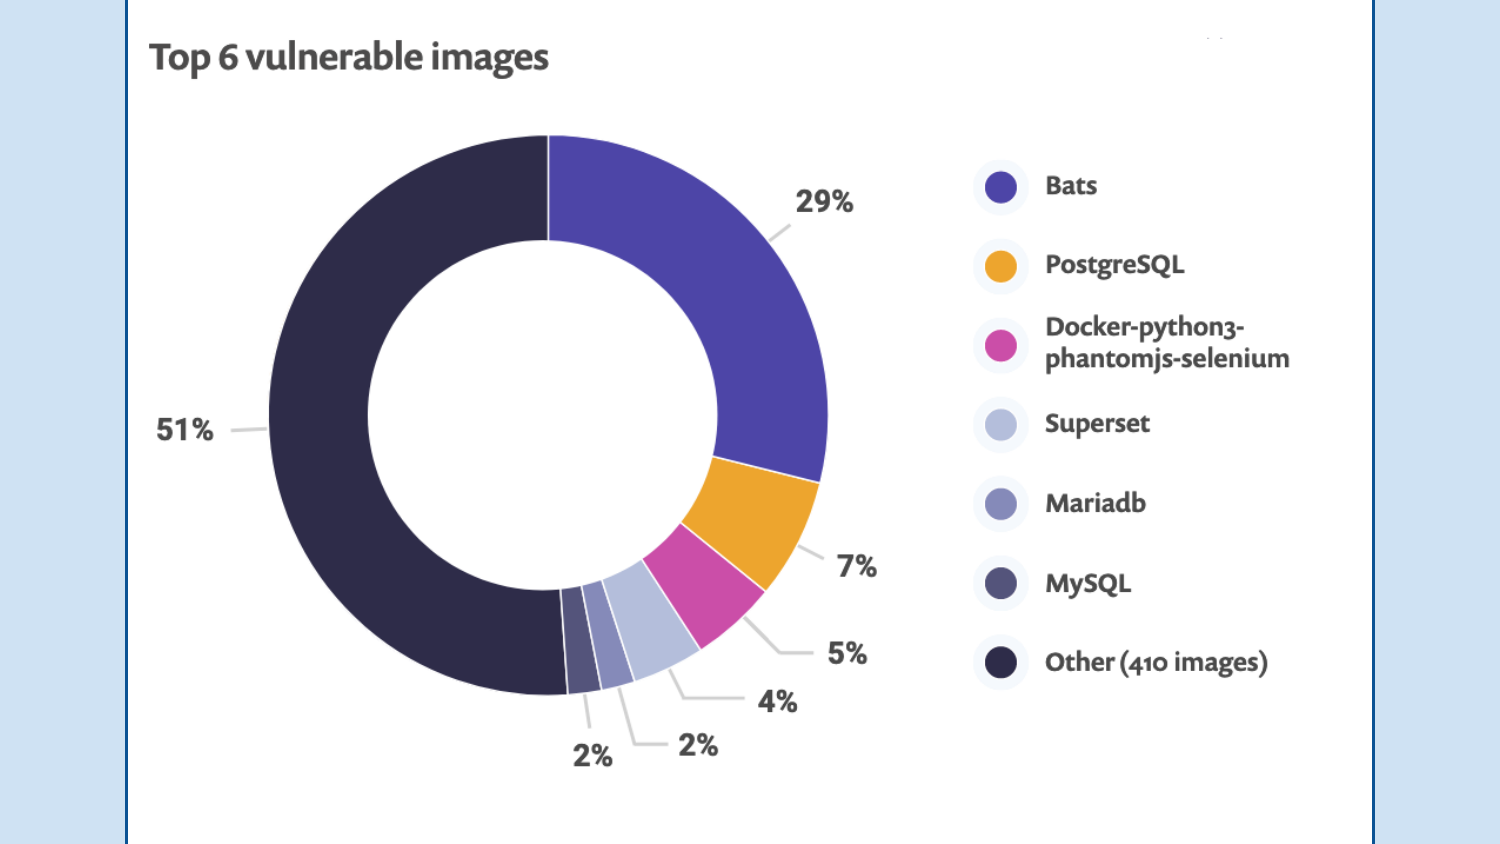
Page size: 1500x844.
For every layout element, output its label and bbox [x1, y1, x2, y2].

picture [128, 0, 1372, 844]
